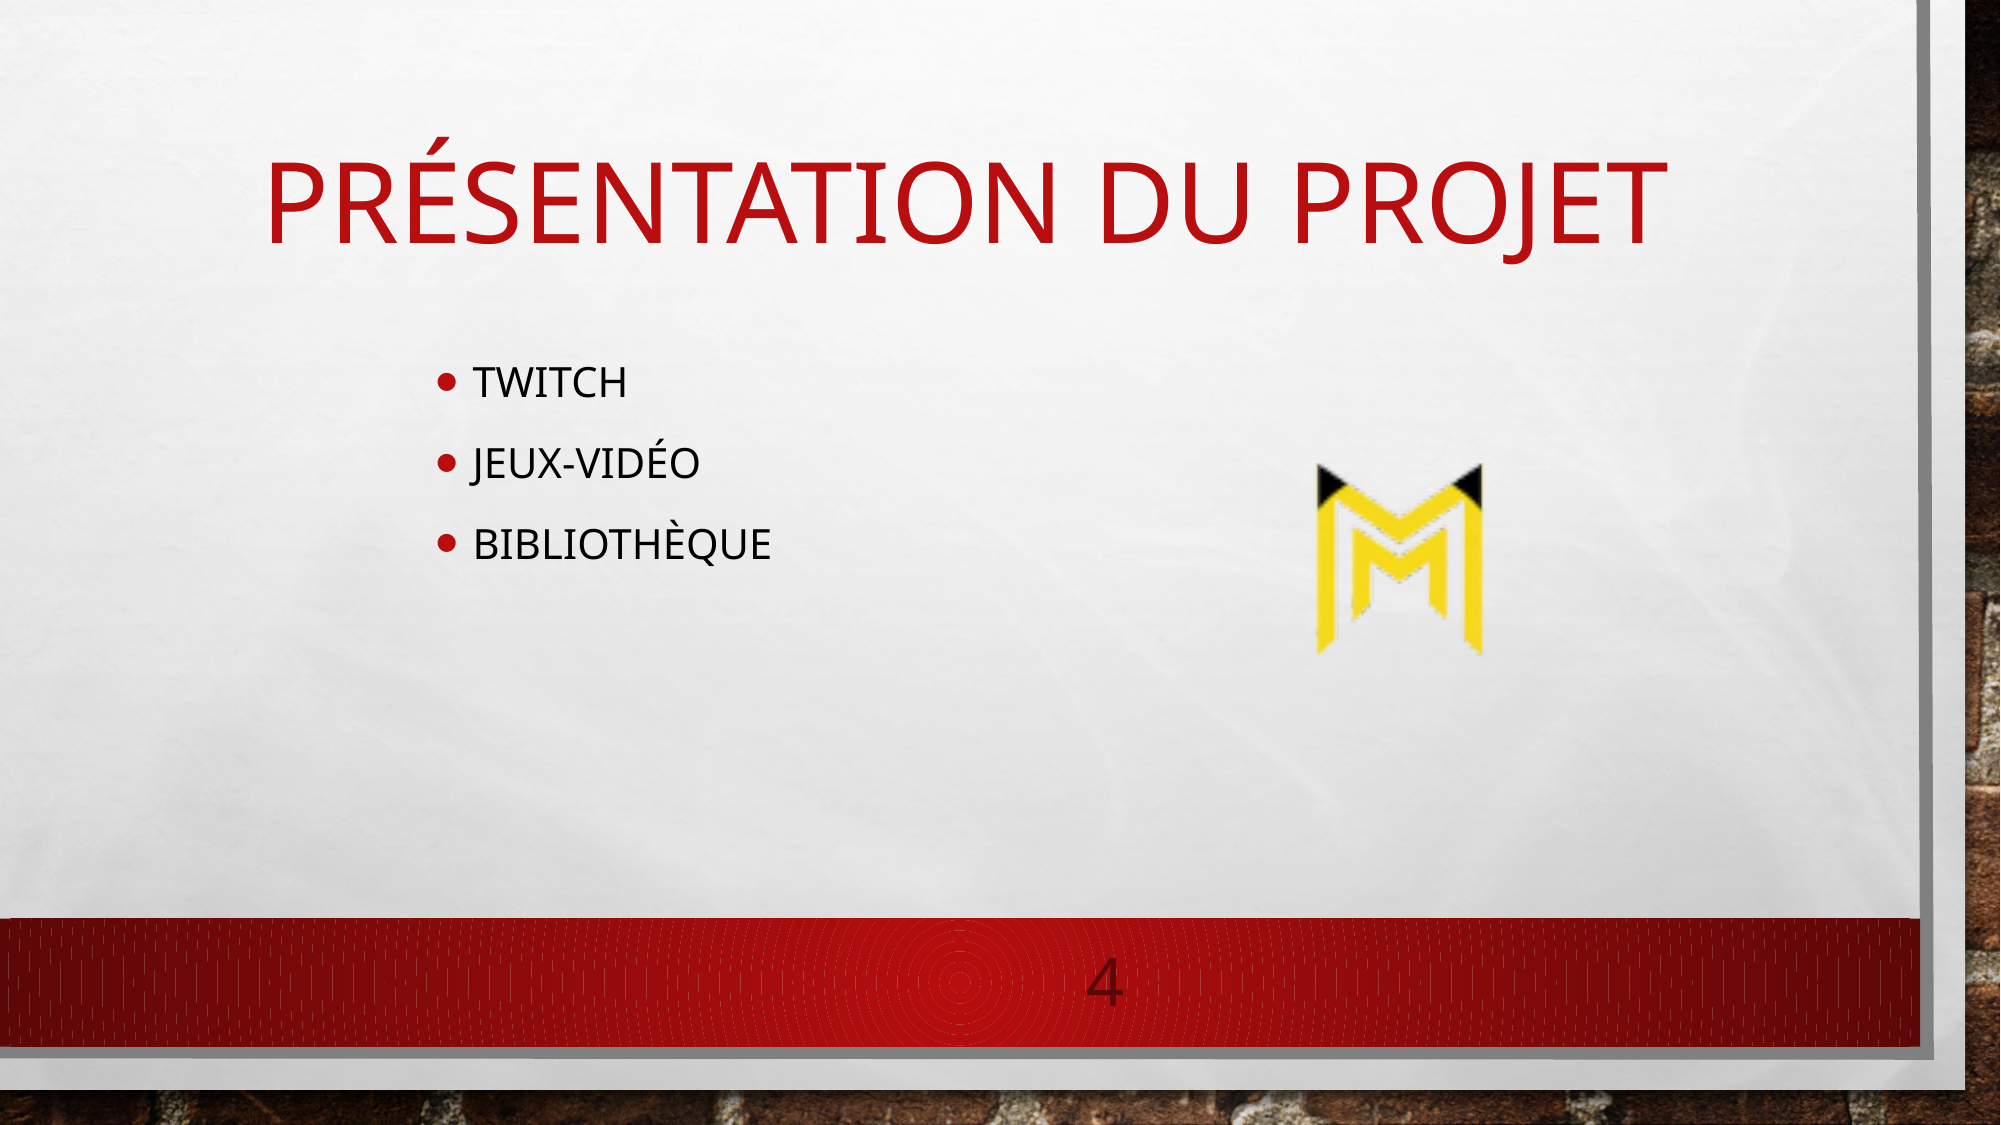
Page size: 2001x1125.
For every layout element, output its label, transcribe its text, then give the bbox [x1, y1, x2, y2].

title Présentation du projet [112, 112, 1818, 303]
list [1311, 462, 1488, 663]
picture [0, 0, 2000, 1125]
list Twitch Jeux-vidéo bibliothèque [420, 338, 948, 882]
slide_number 4 [1031, 944, 1181, 1027]
